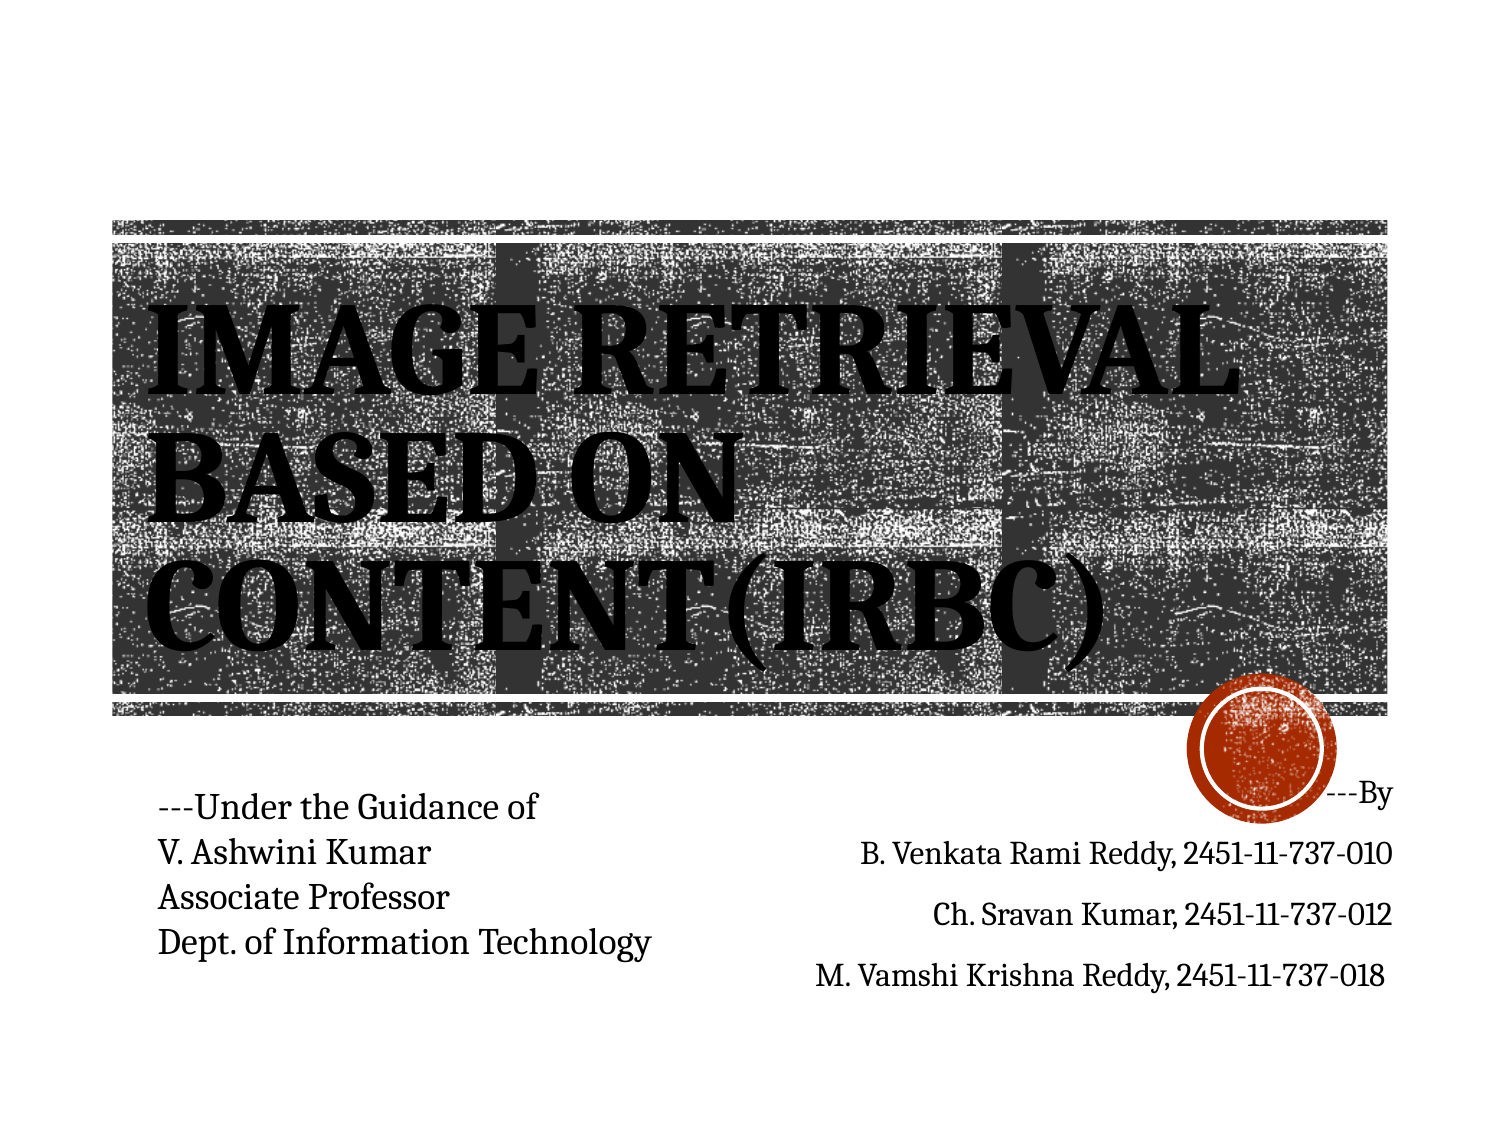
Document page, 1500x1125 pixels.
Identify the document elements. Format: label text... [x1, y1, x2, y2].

subtitle ---By B. Venkata Rami Reddy, 2451-11-737-010 Ch. Sravan Kumar, 2451-11-737-012 M. Vamshi Krishna Reddy, 2451-11-737-018 [712, 767, 1409, 1055]
title IMAGE RETRIEVAL BASED ON CONTENT(IRBC) [129, 234, 1375, 733]
text_box ---Under the Guidance of V. Ashwini Kumar Associate Professor Dept. of Information Technology [142, 774, 668, 1125]
